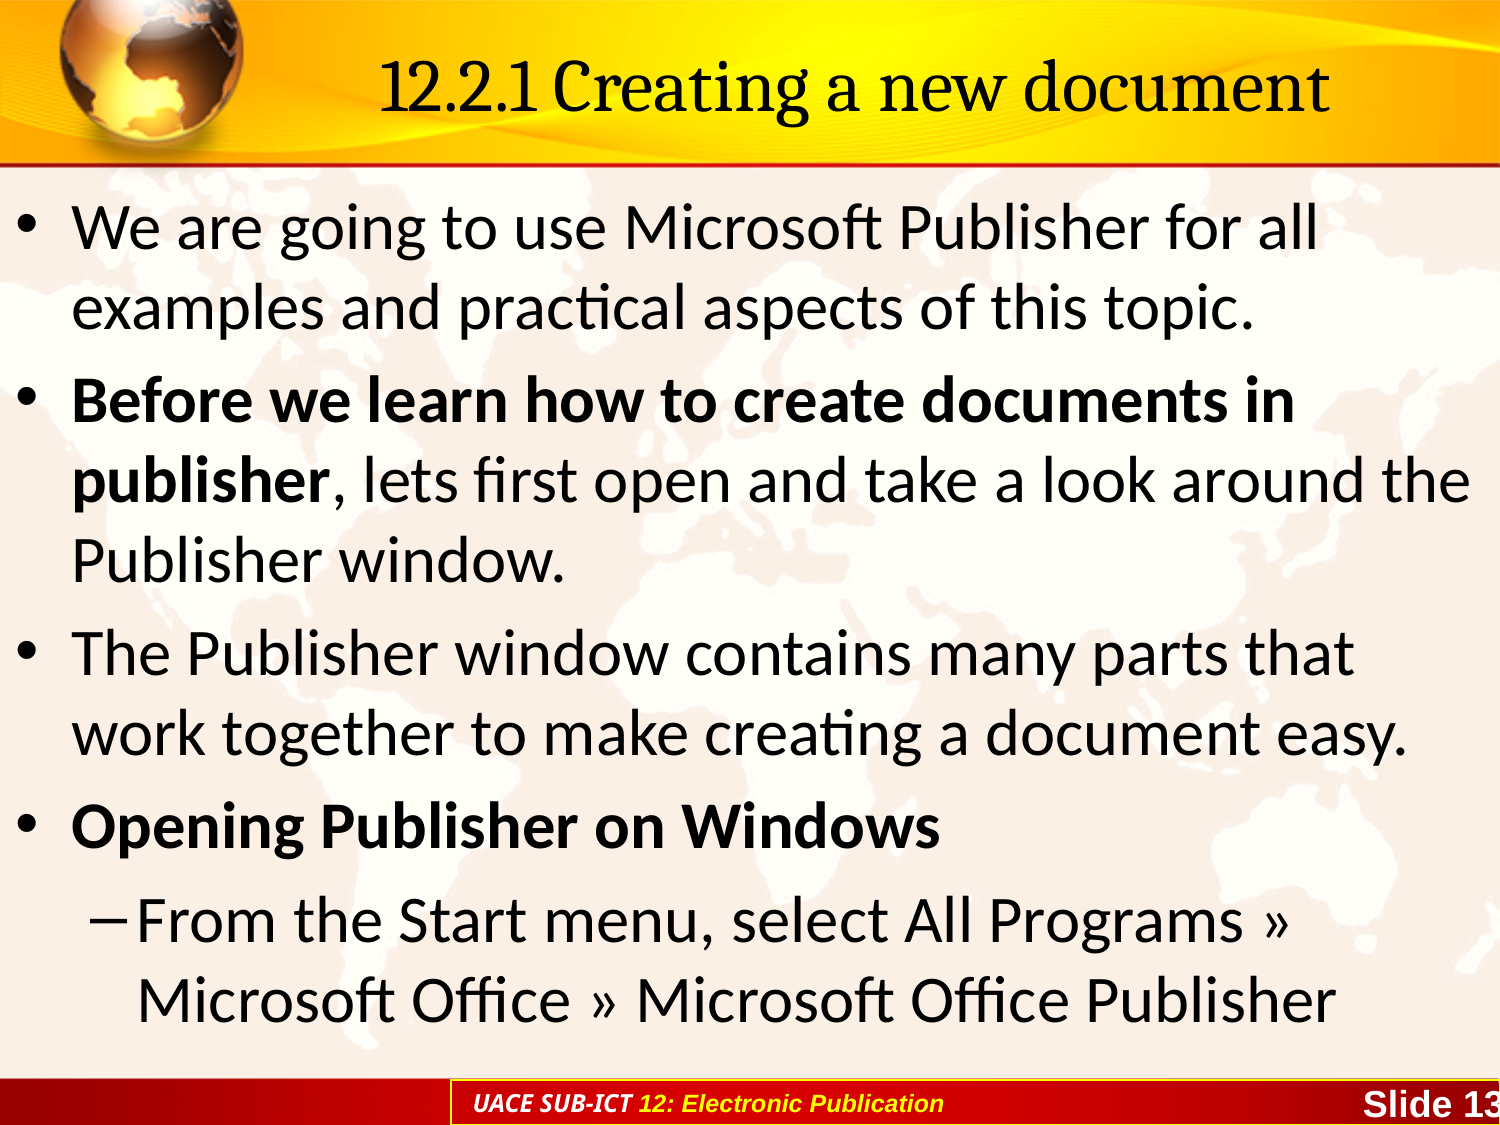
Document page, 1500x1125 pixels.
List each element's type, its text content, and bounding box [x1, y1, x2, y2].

title 12.2.1 Creating a new document [212, 0, 1500, 163]
picture [0, 0, 1500, 174]
picture [0, 1081, 450, 1125]
picture [452, 1081, 1499, 1124]
list We are going to use Microsoft Publisher for all examples and practical aspects of this topic. Before we learn how to create documents in publisher, lets first open and take a look around the Publisher window. The Publisher window contains many parts that work together to make creating a document easy. Opening Publisher on Windows From the Start menu, select All Programs » Microsoft Office » Microsoft Office Publisher [0, 174, 1500, 1081]
